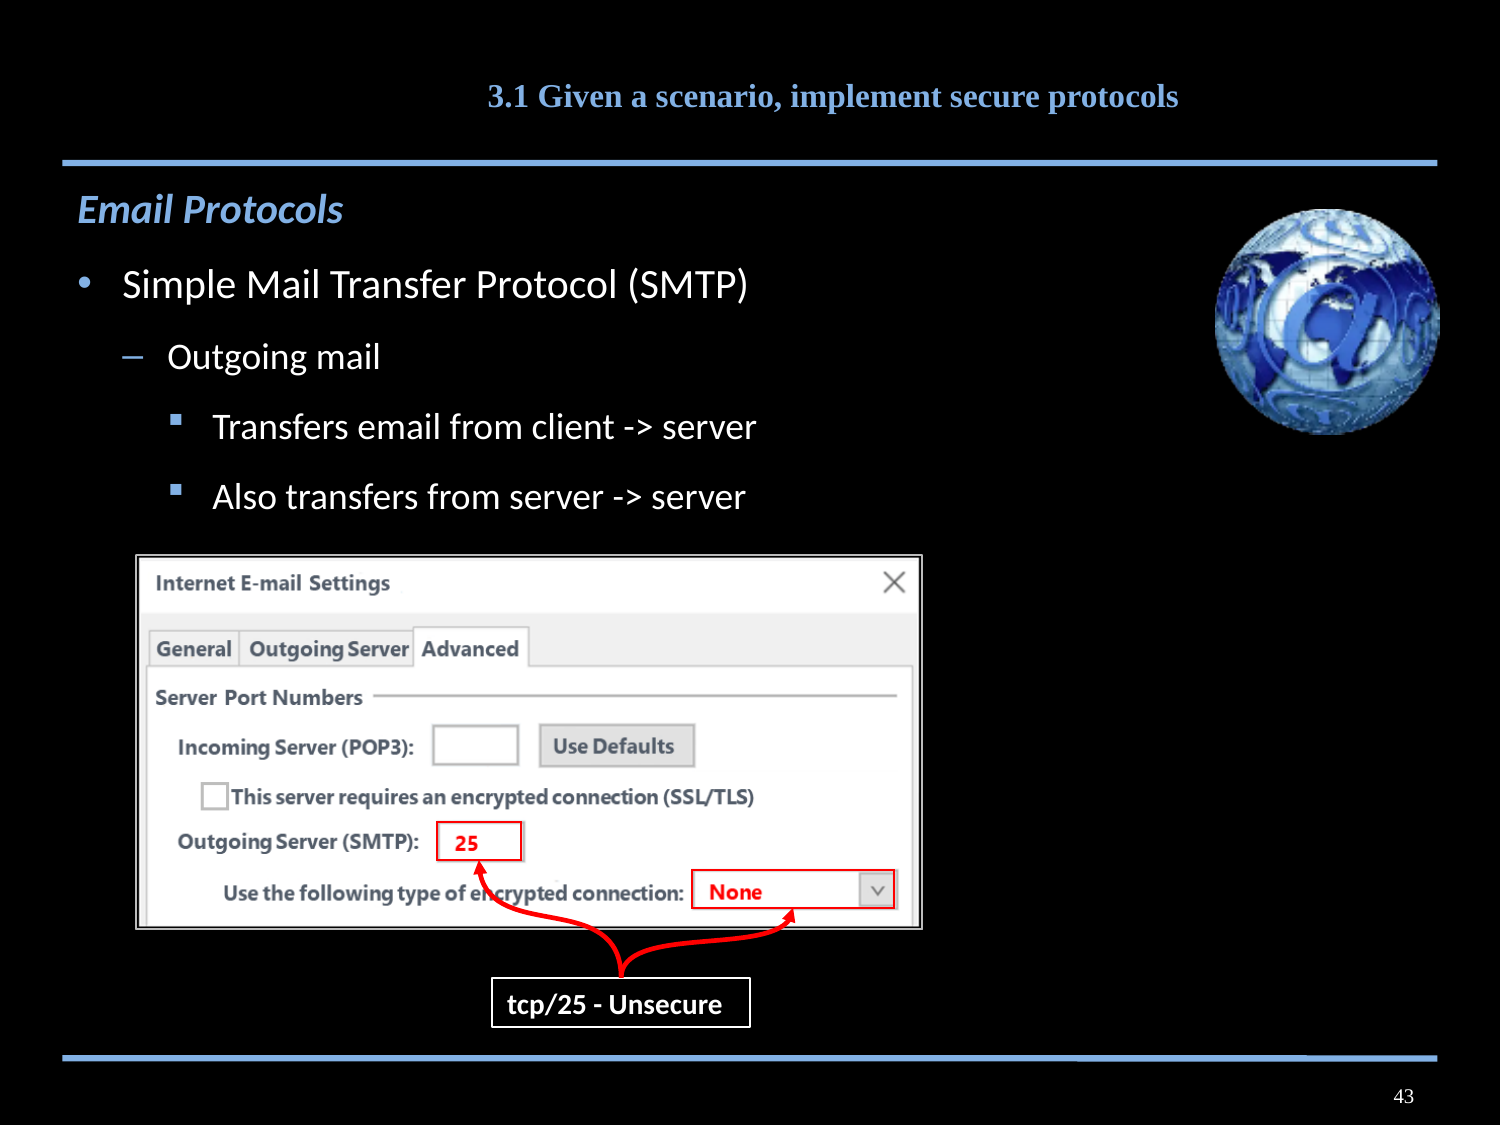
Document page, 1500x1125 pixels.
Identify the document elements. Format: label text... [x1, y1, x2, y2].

picture [134, 554, 923, 930]
picture [1214, 209, 1440, 435]
text_box tcp/25 - Unsecure [743, 977, 750, 1028]
list Email Protocols Simple Mail Transfer Protocol (SMTP) Outgoing mail Transfers email from client -> server Also transfers from server -> server [62, 174, 1438, 1050]
text_box tcp/25 - Unsecure [492, 977, 672, 1028]
title 3.1 Given a scenario, implement secure protocols [227, 12, 1440, 175]
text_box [491, 847, 609, 991]
slide_number 43 [1310, 1070, 1499, 1121]
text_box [672, 856, 743, 1029]
